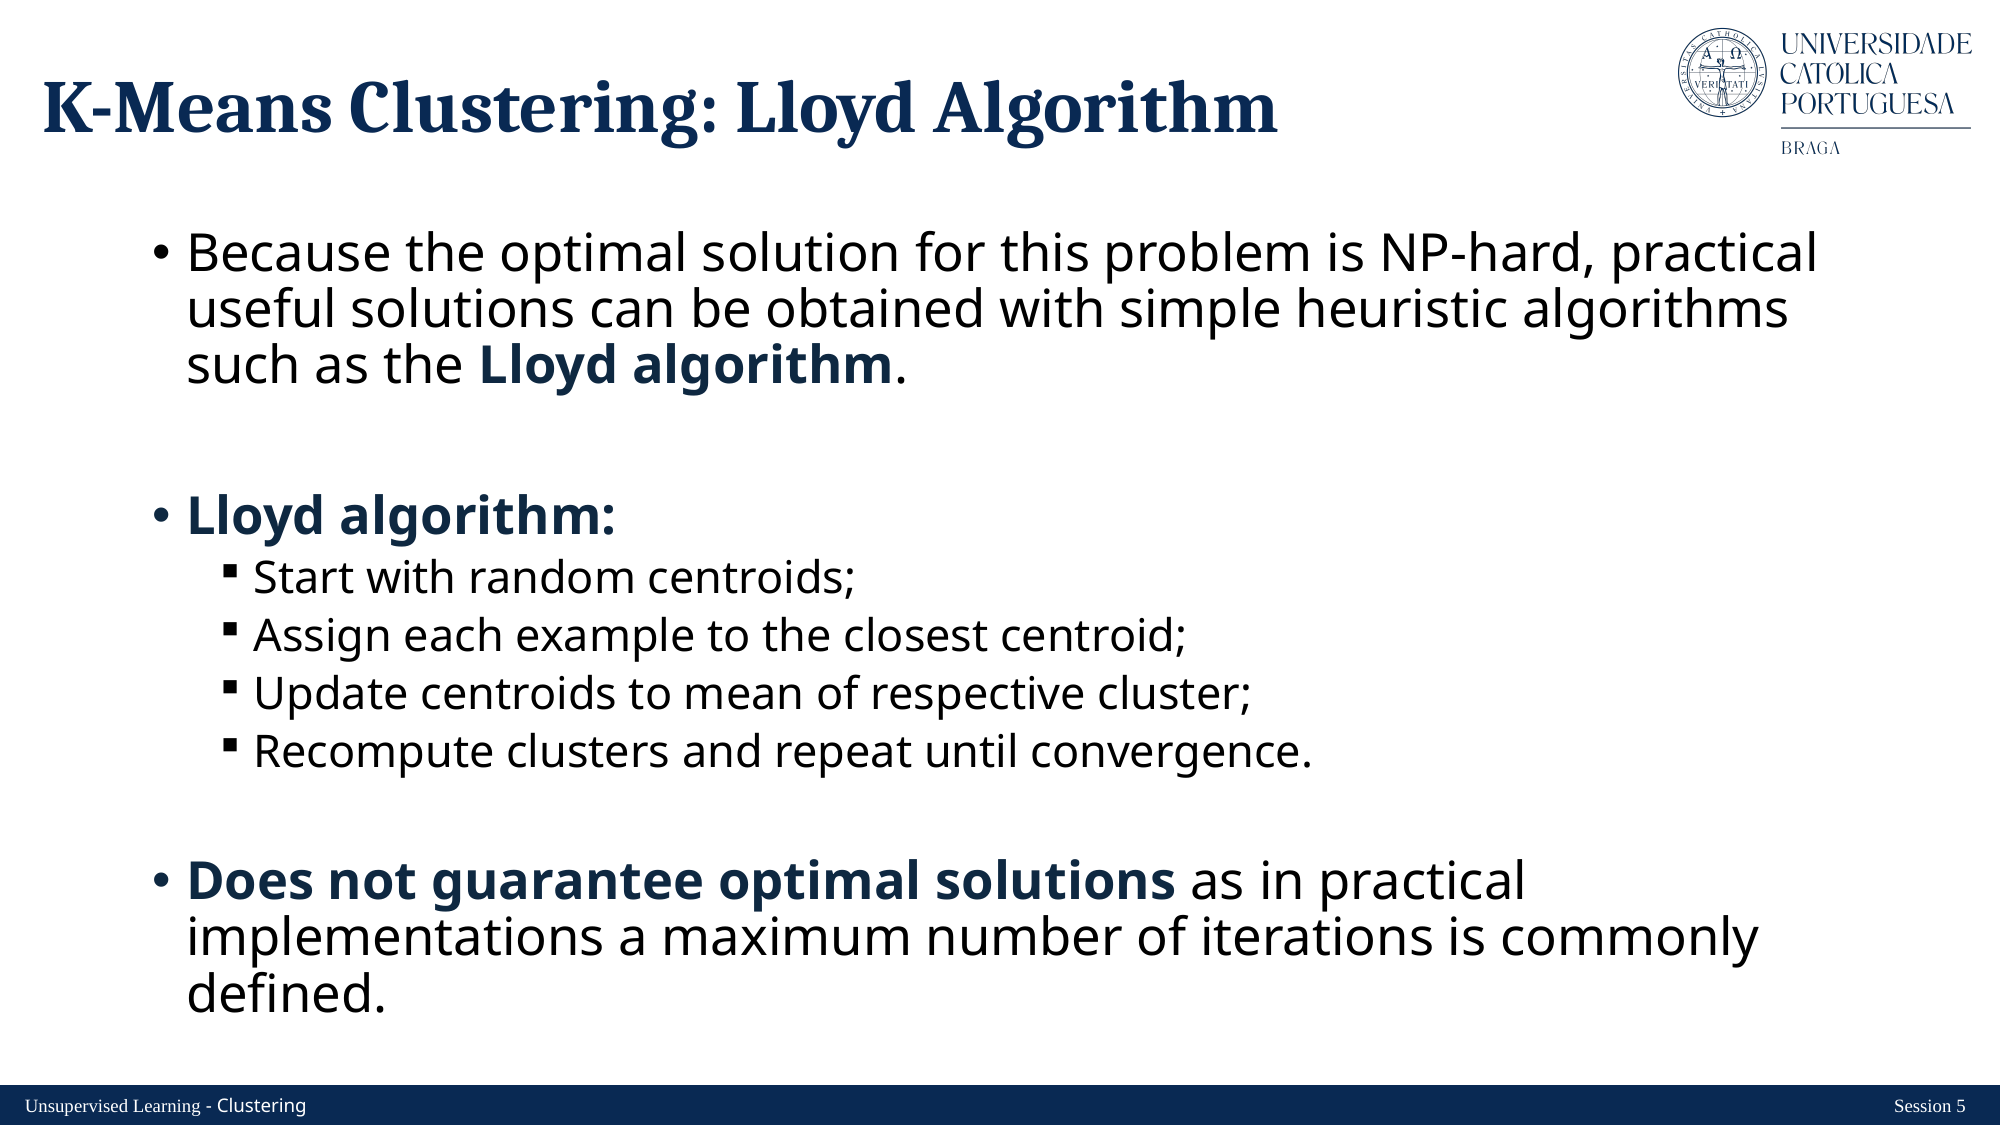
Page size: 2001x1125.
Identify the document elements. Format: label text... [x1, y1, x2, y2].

text_box [0, 1085, 2000, 1125]
picture [1672, 18, 1982, 163]
title K-Means Clustering: Lloyd Algorithm [27, 0, 1753, 218]
text_box Session 5 [865, 1086, 1981, 1125]
text_box Unsupervised Learning - Clustering [9, 1086, 865, 1125]
text_box Because the optimal solution for this problem is NP-hard, practical useful solutions can be obtained with simple heuristic algorithms such as the Lloyd algorithm. Lloyd algorithm: Start with random centroids; Assign each example to the closest centroid; Update centroids to mean of respective cluster; Recompute clusters and repeat until convergence. Does not guarantee optimal solutions as in practical implementations a maximum number of iterations is commonly defined. [137, 218, 1897, 1037]
